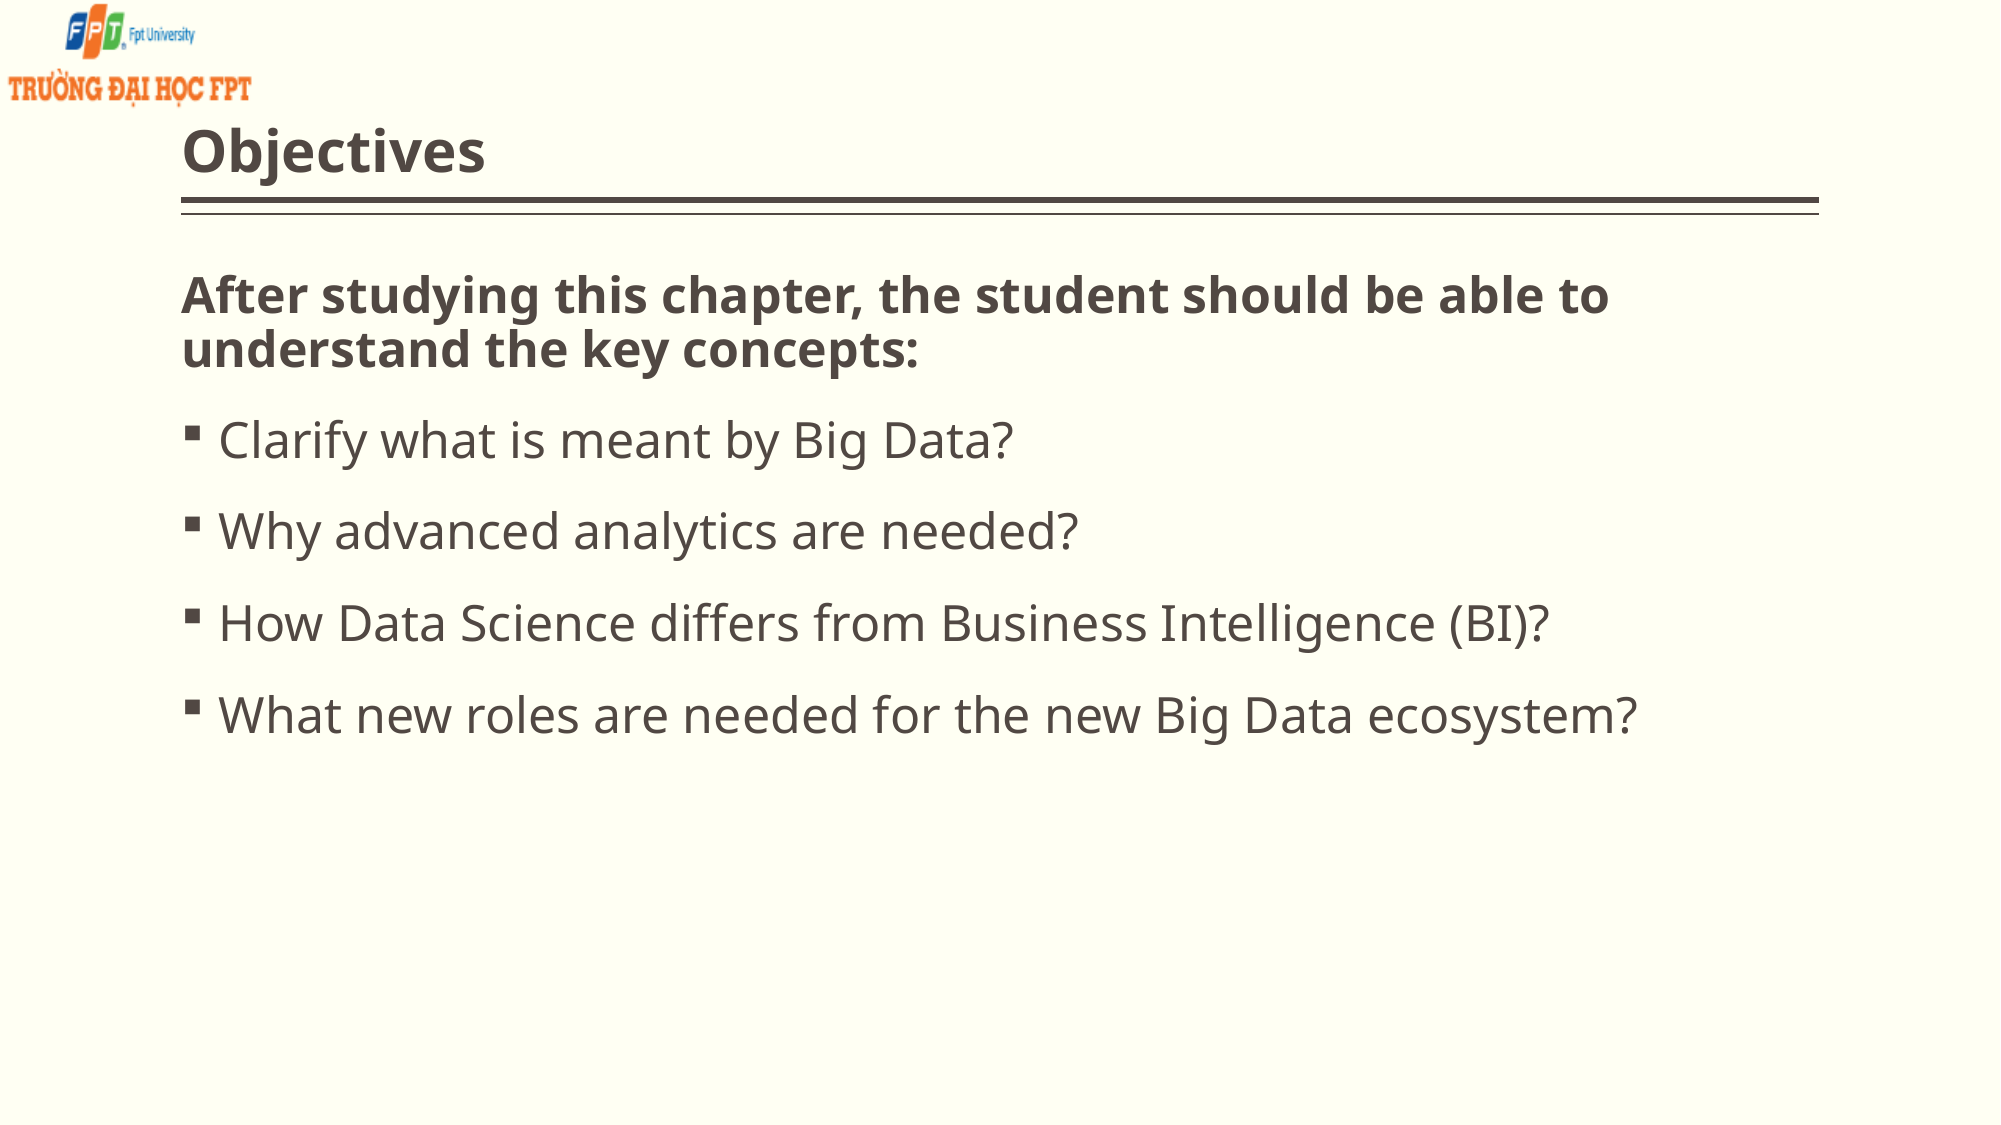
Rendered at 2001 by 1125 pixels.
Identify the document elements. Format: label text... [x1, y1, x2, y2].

title Objectives [181, 12, 1819, 193]
picture [0, 0, 272, 121]
list After studying this chapter, the student should be able to understand the key concepts: Clarify what is meant by Big Data? Why advanced analytics are needed? How Data Science differs from Business Intelligence (BI)? What new roles are needed for the new Big Data ecosystem? [181, 262, 1819, 1013]
